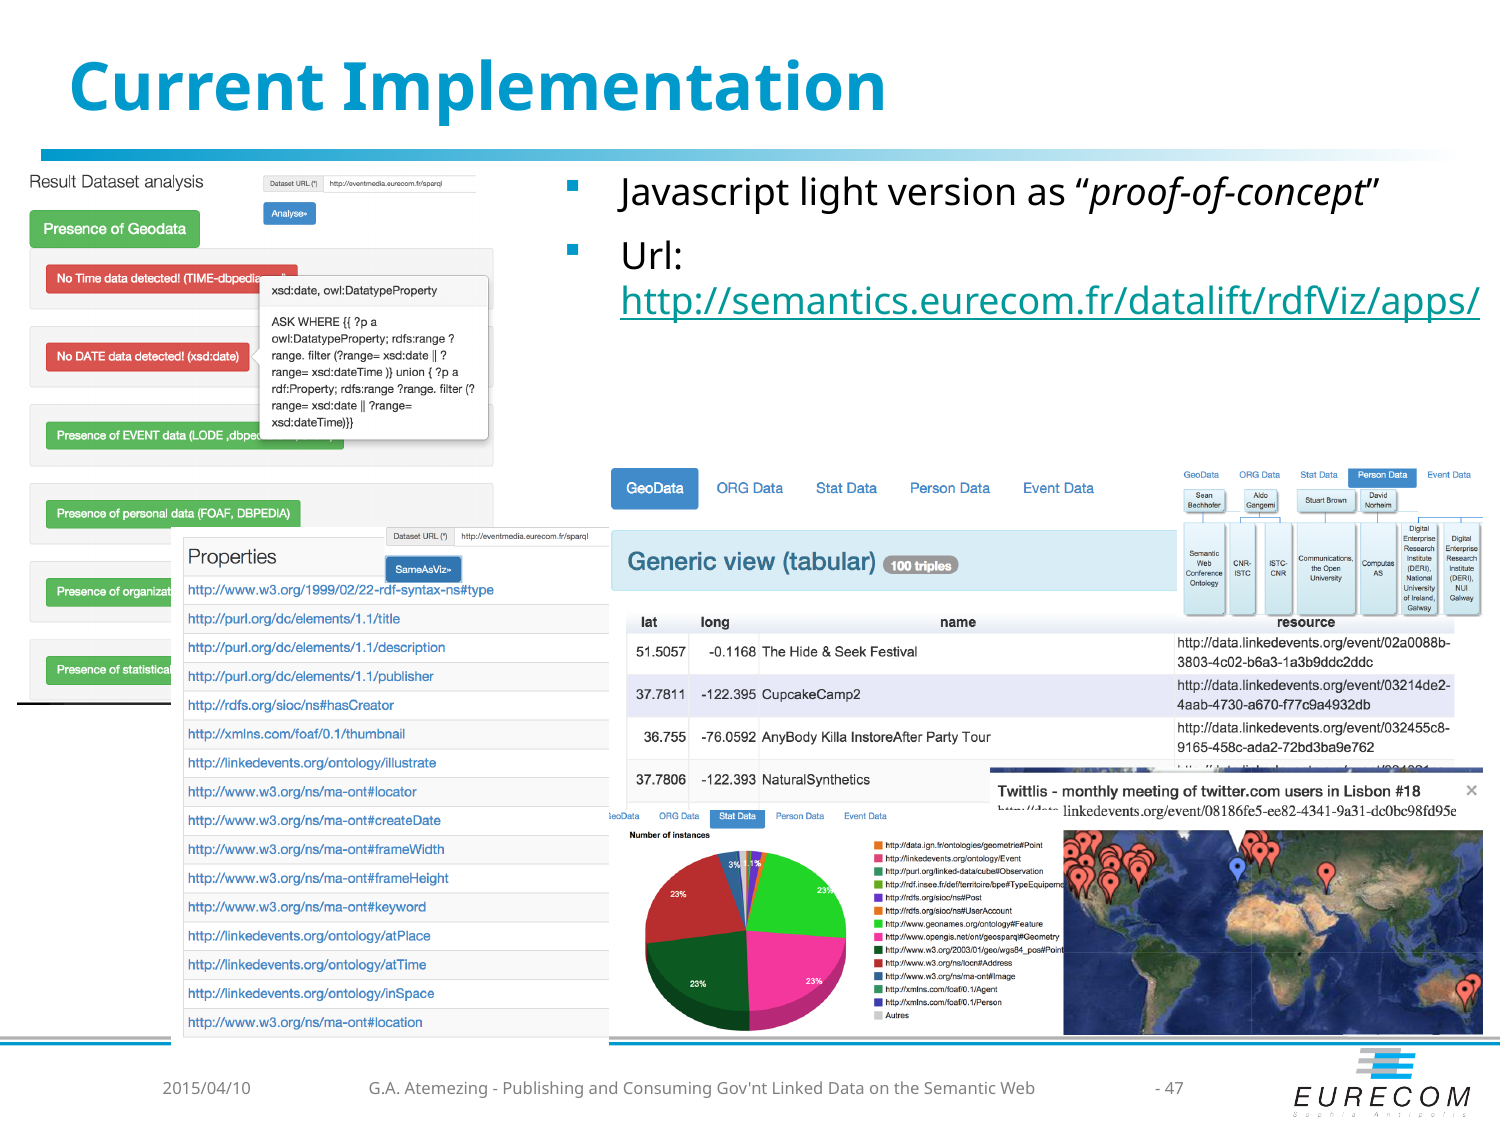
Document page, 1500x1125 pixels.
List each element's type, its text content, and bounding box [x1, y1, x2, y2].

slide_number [147, 1070, 325, 1103]
list Javascript light version as “proof-of-concept” Url: http://semantics.eurecom.fr/datalift/rdfViz/apps/ [548, 160, 1500, 315]
footer G.A. Atemezing - Publishing and Consuming Gov'nt Linked Data on the Semantic Web [336, 1070, 1069, 1107]
picture [1293, 1048, 1477, 1118]
title Current Implementation [52, 30, 1460, 138]
slide_number - 47 [1080, 1070, 1200, 1103]
picture [17, 165, 1483, 1048]
